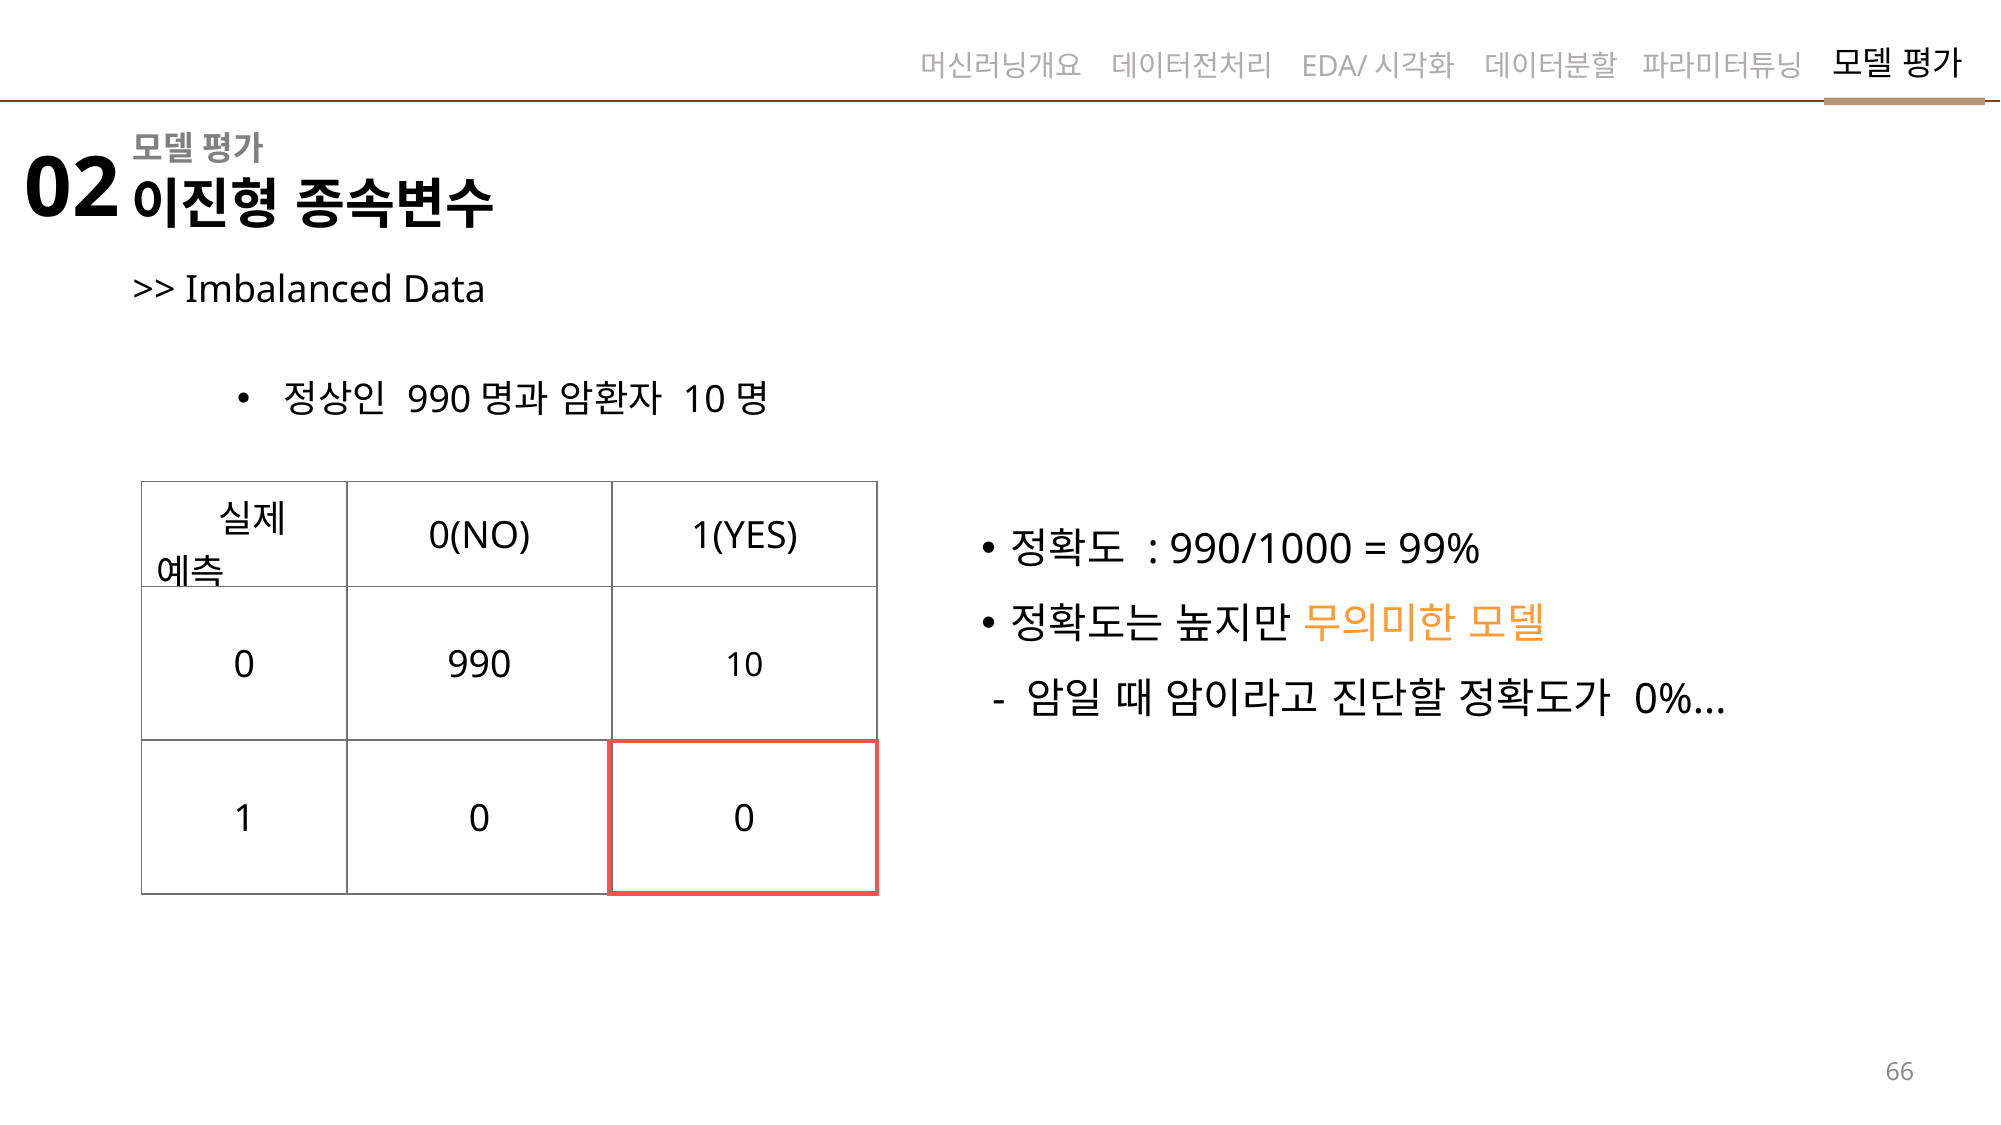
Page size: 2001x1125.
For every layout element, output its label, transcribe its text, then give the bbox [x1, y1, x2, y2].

table_header 1(YES) [613, 482, 876, 586]
text_box 모델 평가 [1817, 34, 2000, 90]
text_box >> Imbalanced Data [117, 257, 717, 318]
slide_number 66 [1479, 1042, 1930, 1103]
table_cell 1 [142, 741, 346, 893]
text_box 정상인 990명과 암환자 10명 [222, 367, 1305, 428]
text_box 정확도 : 990/1000 = 99% 정확도는 높지만 무의미한 모델 - 암일 때 암이라고 진단할 정확도가 0%... [966, 489, 1825, 730]
text_box 02 [10, 125, 117, 241]
table_header 0(NO) [348, 482, 611, 586]
table_cell 10 [613, 587, 876, 739]
text_box EDA/시각화 [1286, 39, 1469, 90]
table_cell 0 [348, 741, 608, 893]
table_cell 990 [348, 587, 611, 739]
text_box 모델 평가 [117, 119, 650, 161]
text_box 머신러닝개요 [905, 39, 1096, 90]
text_box 데이터전처리 [1096, 39, 1286, 90]
text_box 파라미터튜닝 [1627, 39, 1817, 90]
table_header 실제 예측 [142, 482, 346, 586]
text_box [608, 740, 878, 895]
text_box [1823, 102, 1986, 106]
text_box 이진형 종속변수 [116, 161, 734, 242]
table_cell 0 [142, 587, 346, 739]
text_box 데이터분할 [1469, 39, 1627, 90]
